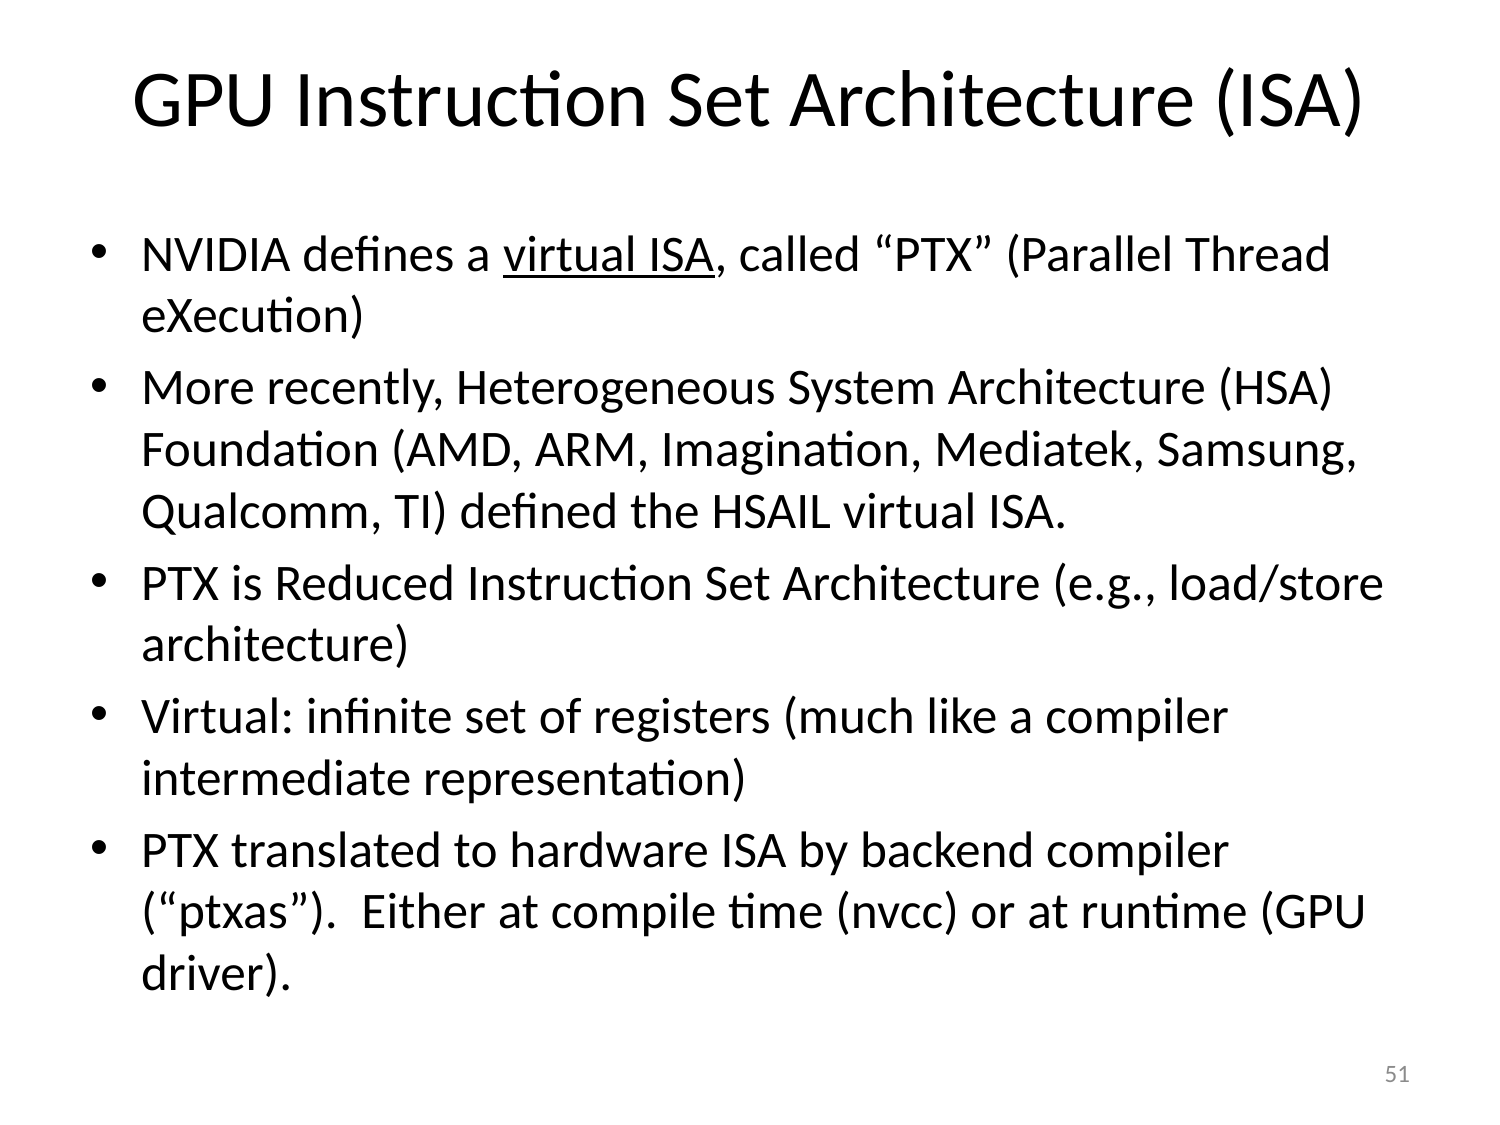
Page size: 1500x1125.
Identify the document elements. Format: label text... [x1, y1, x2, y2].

slide_number 51 [1074, 1042, 1425, 1103]
list NVIDIA defines a virtual ISA, called “PTX” (Parallel Thread eXecution) More recently, Heterogeneous System Architecture (HSA) Foundation (AMD, ARM, Imagination, Mediatek, Samsung, Qualcomm, TI) defined the HSAIL virtual ISA. PTX is Reduced Instruction Set Architecture (e.g., load/store architecture) Virtual: infinite set of registers (much like a compiler intermediate representation) PTX translated to hardware ISA by backend compiler (“ptxas”). Either at compile time (nvcc) or at runtime (GPU driver). [75, 212, 1425, 1013]
title GPU Instruction Set Architecture (ISA) [75, 0, 1425, 188]
